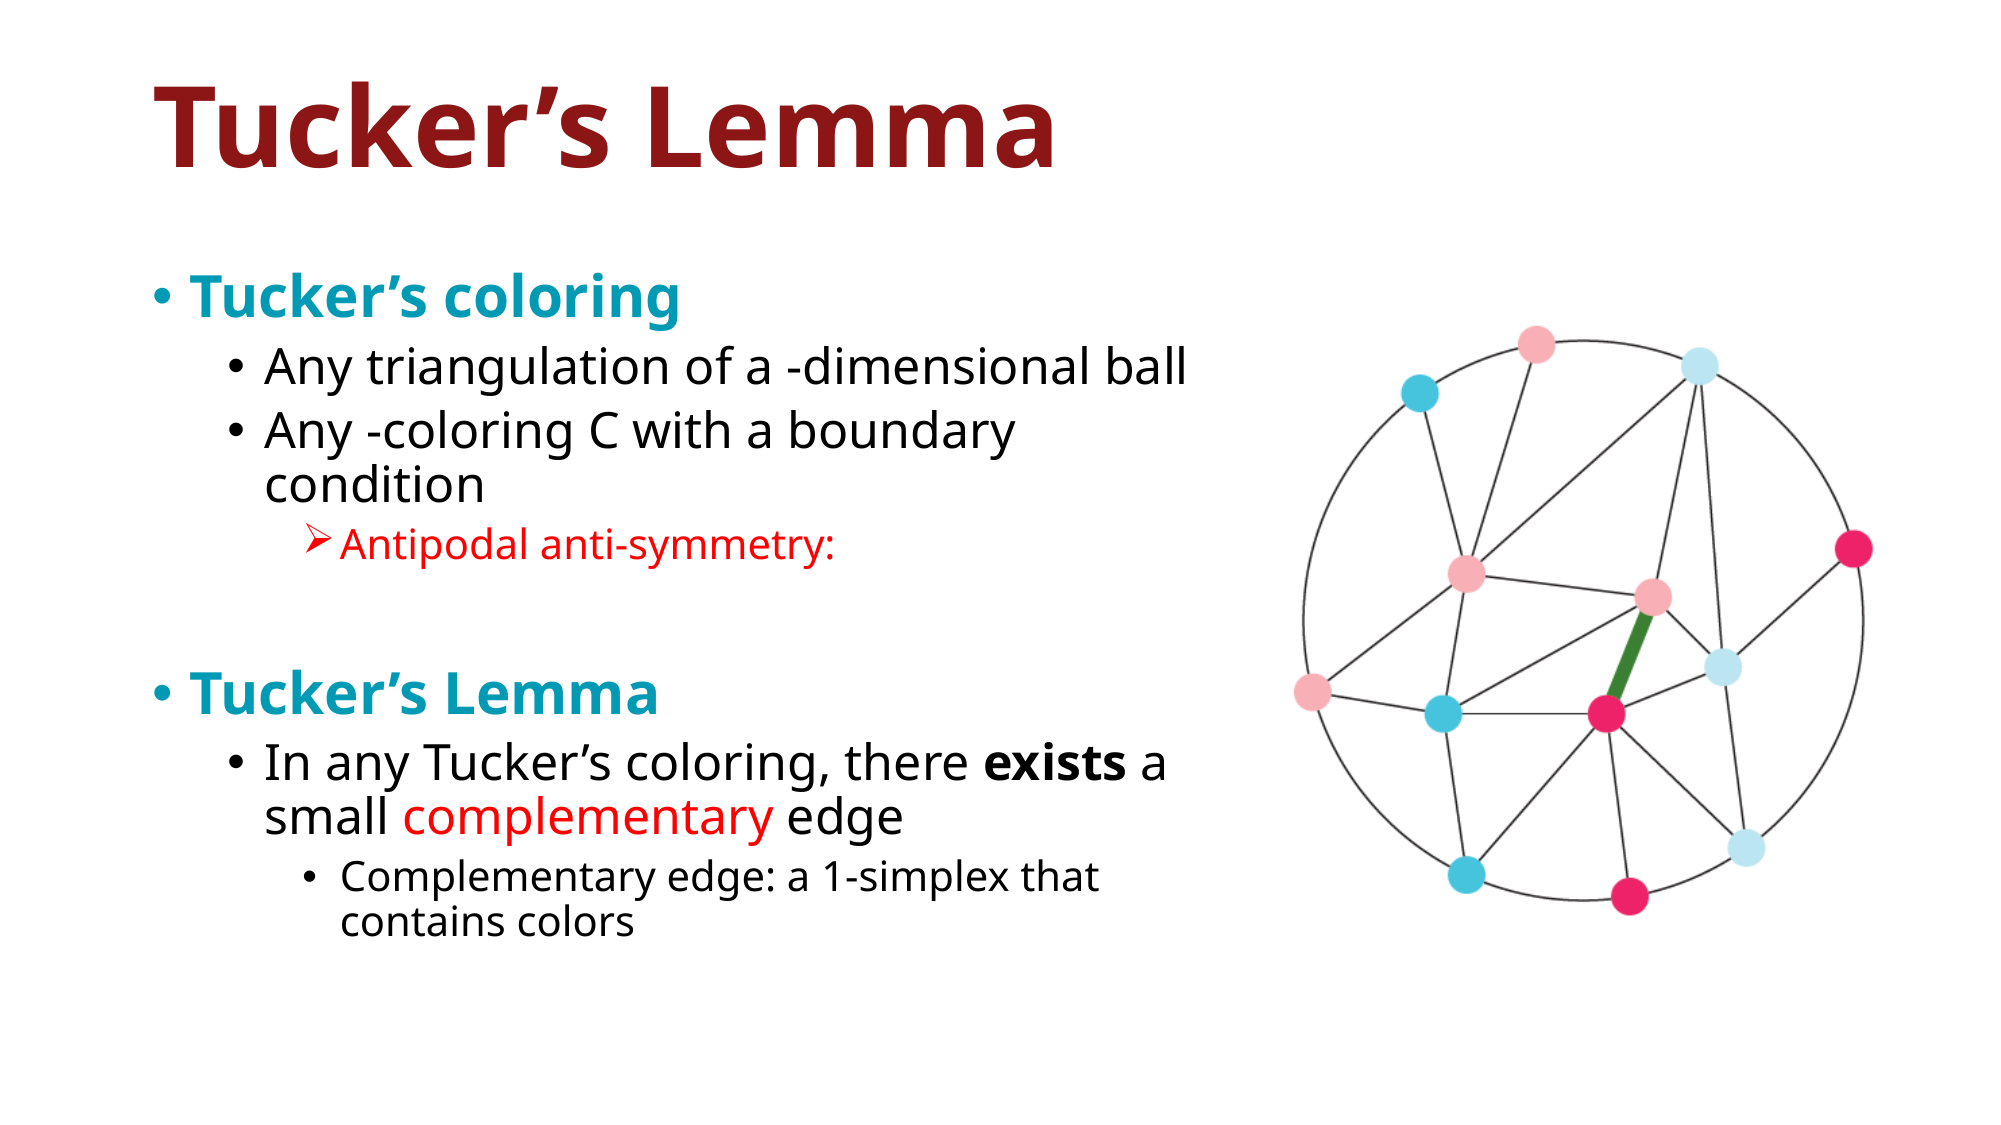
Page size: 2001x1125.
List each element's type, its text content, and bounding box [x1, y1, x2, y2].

title Tucker’s Lemma [137, 22, 1863, 240]
picture [1228, 295, 1939, 952]
